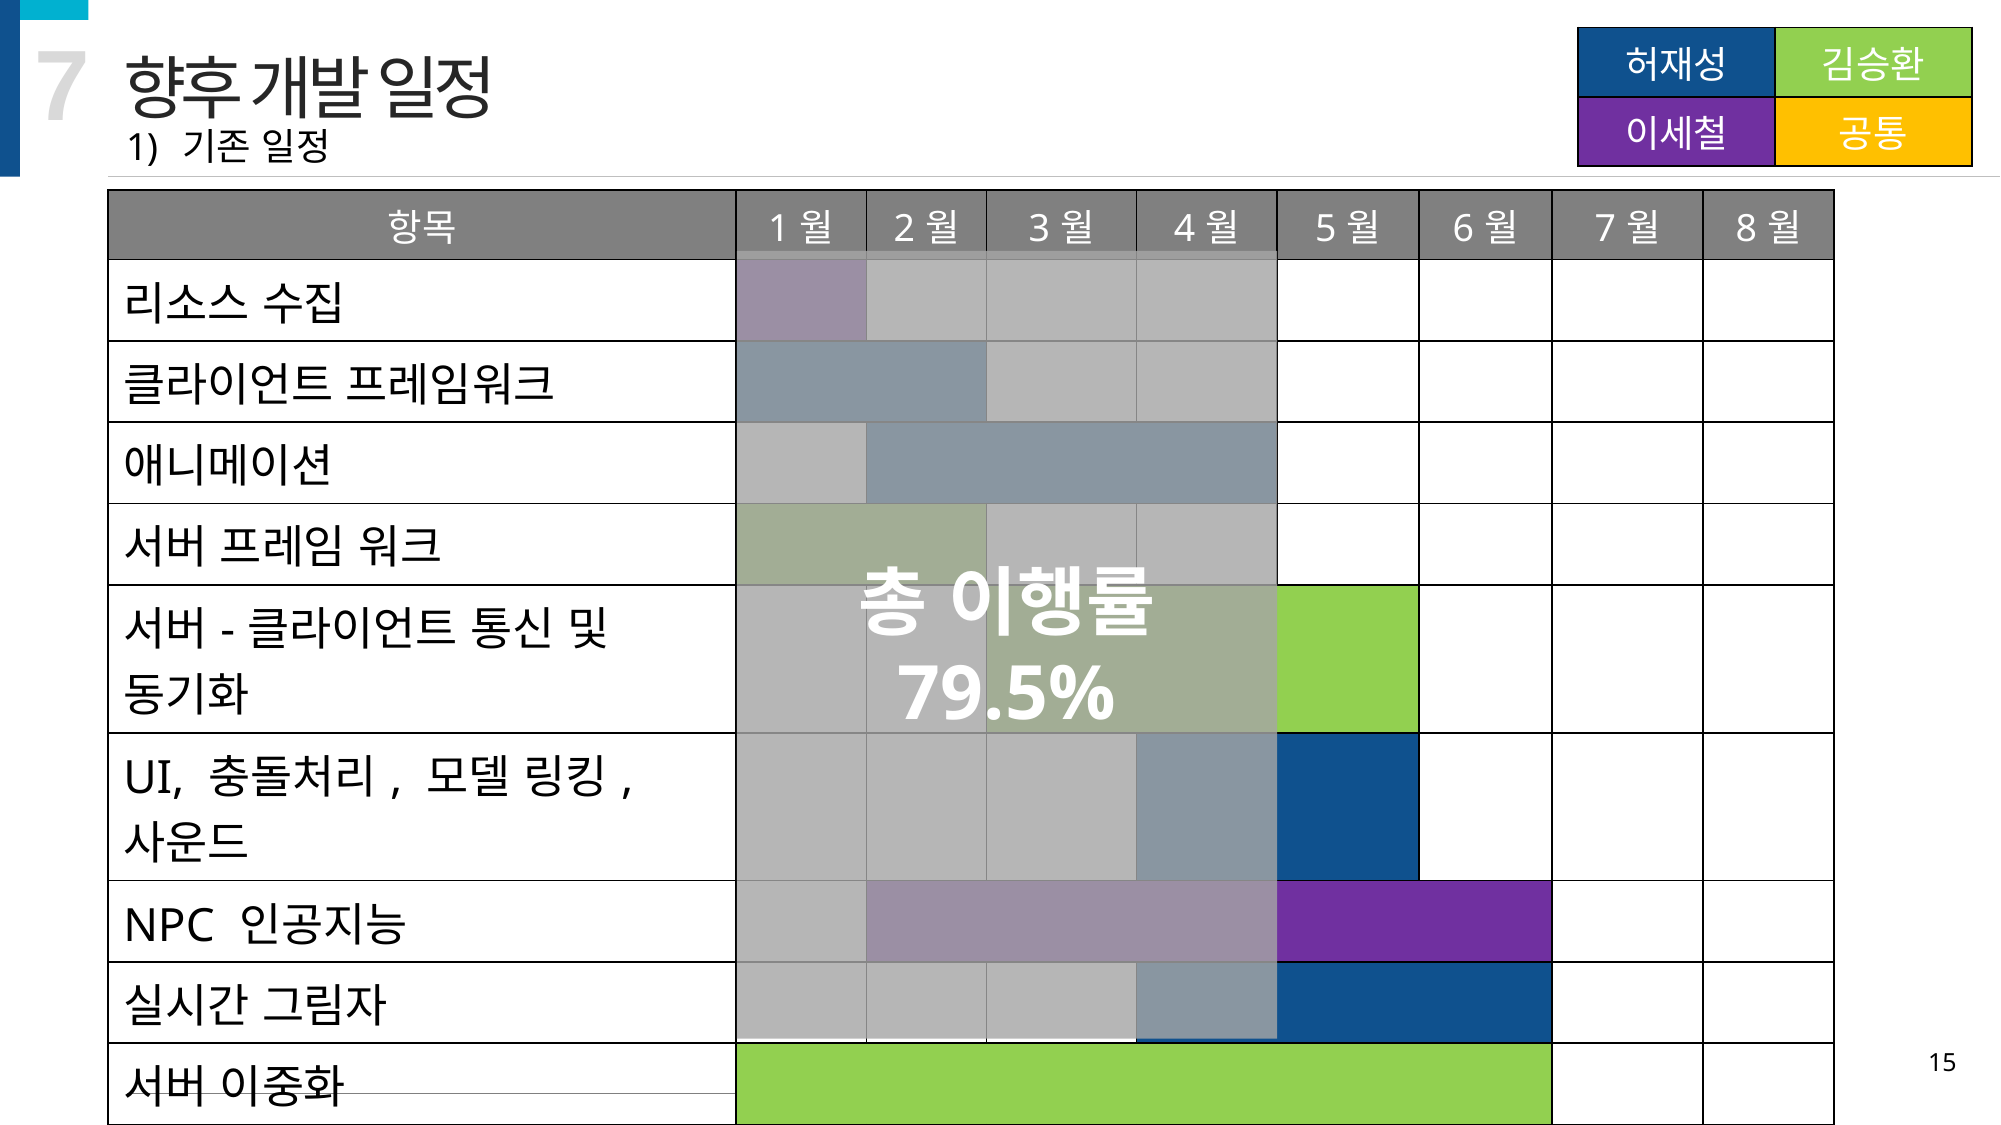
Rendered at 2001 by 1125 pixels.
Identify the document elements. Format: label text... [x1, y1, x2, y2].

table_header 항목 [109, 191, 735, 259]
table_cell [1704, 260, 1833, 340]
table_cell 애니메이션 [109, 423, 735, 503]
table_cell [1704, 586, 1833, 732]
table_cell [1278, 260, 1418, 340]
table_cell [737, 1044, 1551, 1124]
table_cell [1553, 260, 1702, 340]
table_cell [1278, 881, 1551, 961]
table_cell [1420, 734, 1551, 880]
text_box 7 [20, 13, 106, 149]
slide_number 15 [1907, 1033, 1972, 1094]
table_cell UI, 충돌처리, 모델 링킹, 사운드 [109, 734, 735, 880]
table_cell [1704, 963, 1833, 1042]
table_cell [1553, 423, 1702, 503]
table_cell [1278, 342, 1418, 421]
table_cell 리소스 수집 [109, 260, 735, 340]
table_cell [1420, 586, 1551, 732]
table_cell 서버-클라이언트 통신 및 동기화 [109, 586, 735, 732]
table_cell [1137, 963, 1551, 1042]
table_cell 클라이언트 프레임워크 [109, 342, 735, 421]
table_cell [1553, 1044, 1702, 1124]
table_cell [1420, 342, 1551, 421]
table_cell [1420, 260, 1551, 340]
table_header 4월 [1137, 191, 1276, 250]
table_cell [1704, 734, 1833, 880]
table_cell [1553, 504, 1702, 584]
table_cell [1278, 586, 1418, 732]
table_header 2월 [867, 191, 986, 250]
table_cell [1704, 423, 1833, 503]
text_box [19, 0, 89, 21]
table_header 6월 [1420, 191, 1551, 259]
table_cell [1704, 881, 1833, 961]
text_box [1835, 1050, 1988, 1119]
text_box [0, 0, 21, 178]
table_cell [1420, 504, 1551, 584]
table_cell 이세철 [1579, 98, 1774, 165]
table_cell [1553, 586, 1702, 732]
table_header 3월 [987, 191, 1136, 250]
table_cell 서버 프레임 워크 [109, 504, 735, 584]
table_cell 서버 이중화 [109, 1044, 735, 1124]
table_cell [1704, 342, 1833, 421]
table_cell [1704, 504, 1833, 584]
table_header 5월 [1278, 191, 1418, 259]
table_cell 실시간 그림자 [109, 963, 735, 1042]
table_cell [1553, 734, 1702, 880]
table_cell [1553, 881, 1702, 961]
table_cell NPC 인공지능 [109, 881, 735, 961]
table_cell [1278, 504, 1418, 584]
table_header 허재성 [1579, 28, 1774, 96]
text_box 향후 개발 일정 [108, 37, 748, 135]
table_header 김승환 [1776, 28, 1971, 96]
table_header 7월 [1553, 191, 1702, 259]
table_cell [1278, 734, 1418, 880]
table_cell [1553, 963, 1702, 1042]
table_cell [1704, 1044, 1833, 1124]
text_box 기존 일정 [111, 115, 396, 176]
table_header 8월 [1704, 191, 1833, 259]
text_box 총 이행률 79.5% [736, 250, 1278, 1040]
table_cell [1420, 423, 1551, 503]
table_cell [1278, 423, 1418, 503]
table_header 1월 [737, 191, 866, 250]
table_cell 공통 [1776, 98, 1971, 165]
table_cell [1553, 342, 1702, 421]
